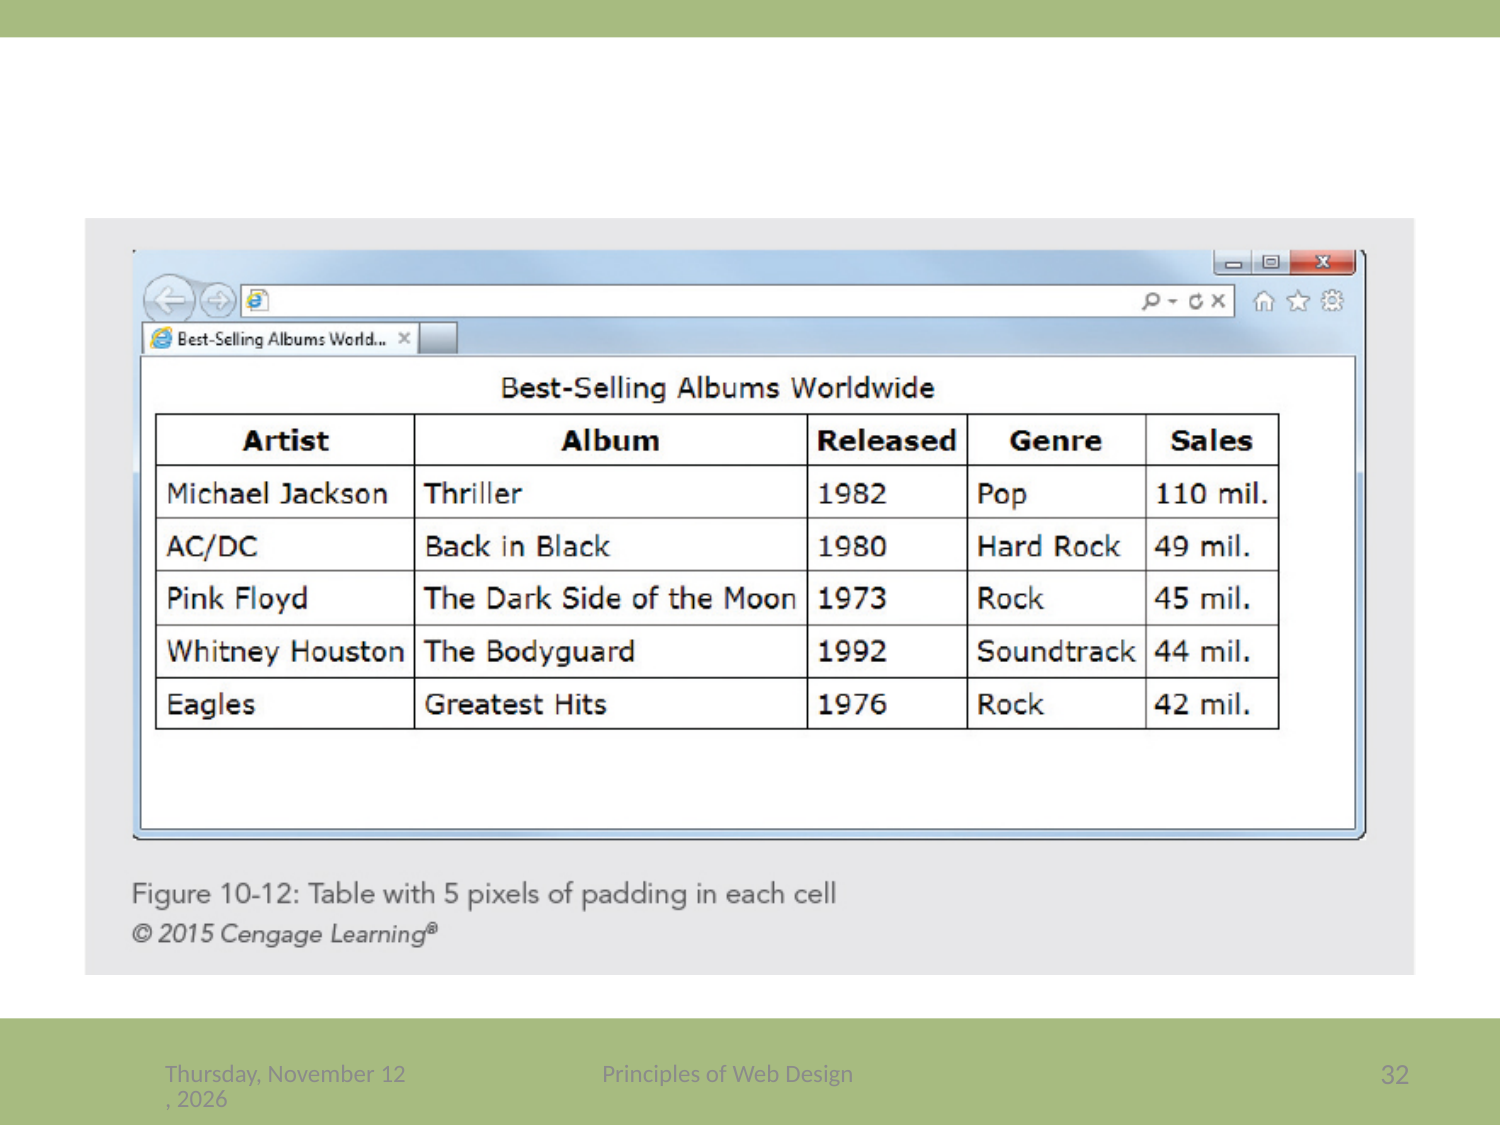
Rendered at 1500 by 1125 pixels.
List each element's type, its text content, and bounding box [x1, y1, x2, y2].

slide_number 32 [1074, 1042, 1425, 1103]
footer Principles of Web Design [474, 1042, 988, 1103]
picture [84, 218, 1416, 976]
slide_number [150, 1042, 425, 1103]
